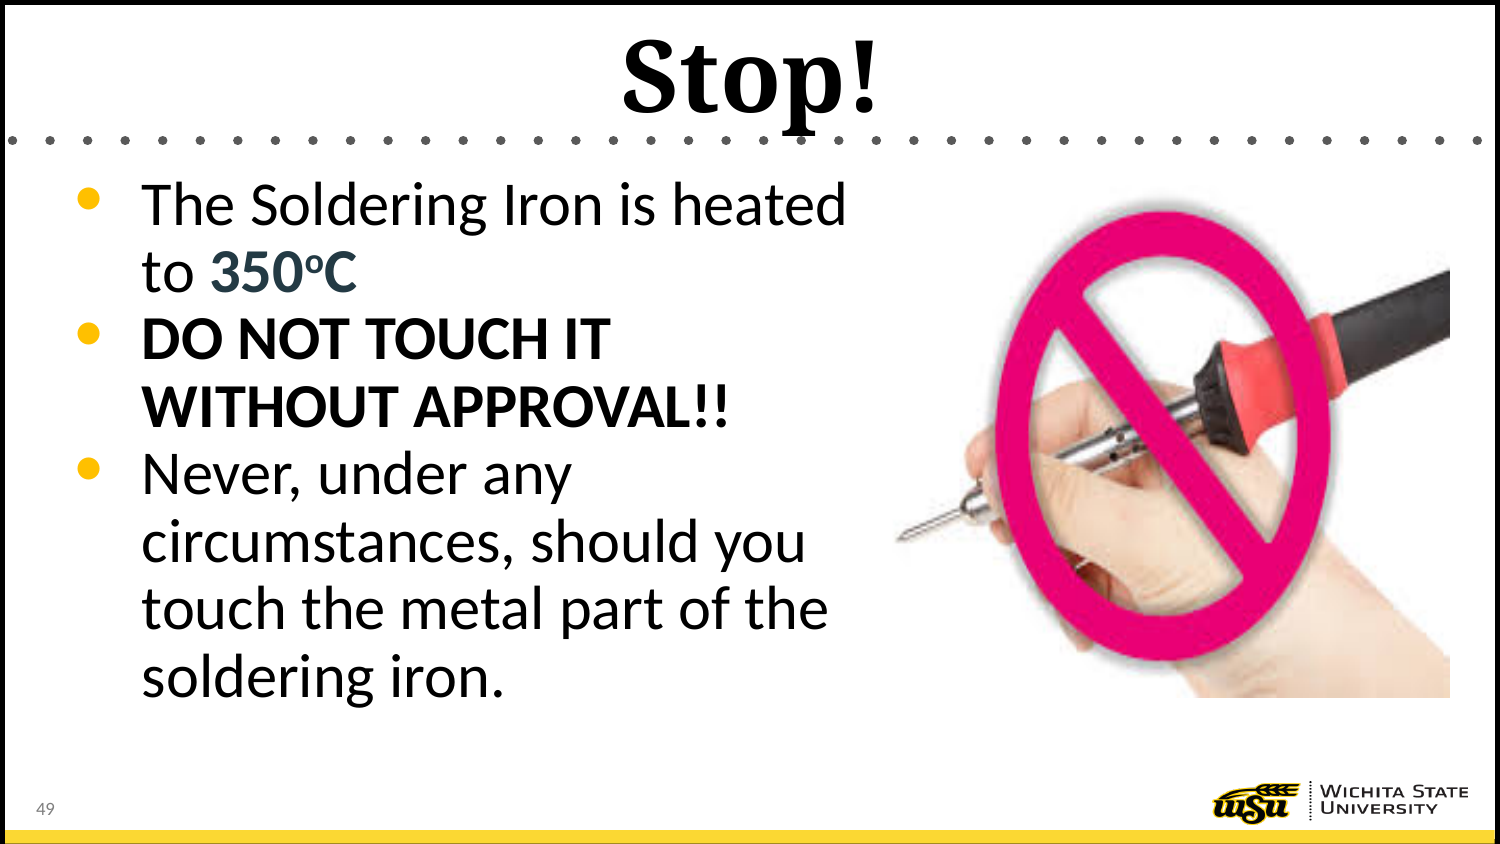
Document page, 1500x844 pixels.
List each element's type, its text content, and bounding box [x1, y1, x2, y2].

picture [1212, 781, 1468, 825]
picture [876, 185, 1451, 699]
list The Soldering Iron is heated to 350oC DO NOT TOUCH IT WITHOUT APPROVAL!! Never, under any circumstances, should you touch the metal part of the soldering iron. [55, 165, 878, 782]
title Stop! [55, 16, 1450, 138]
